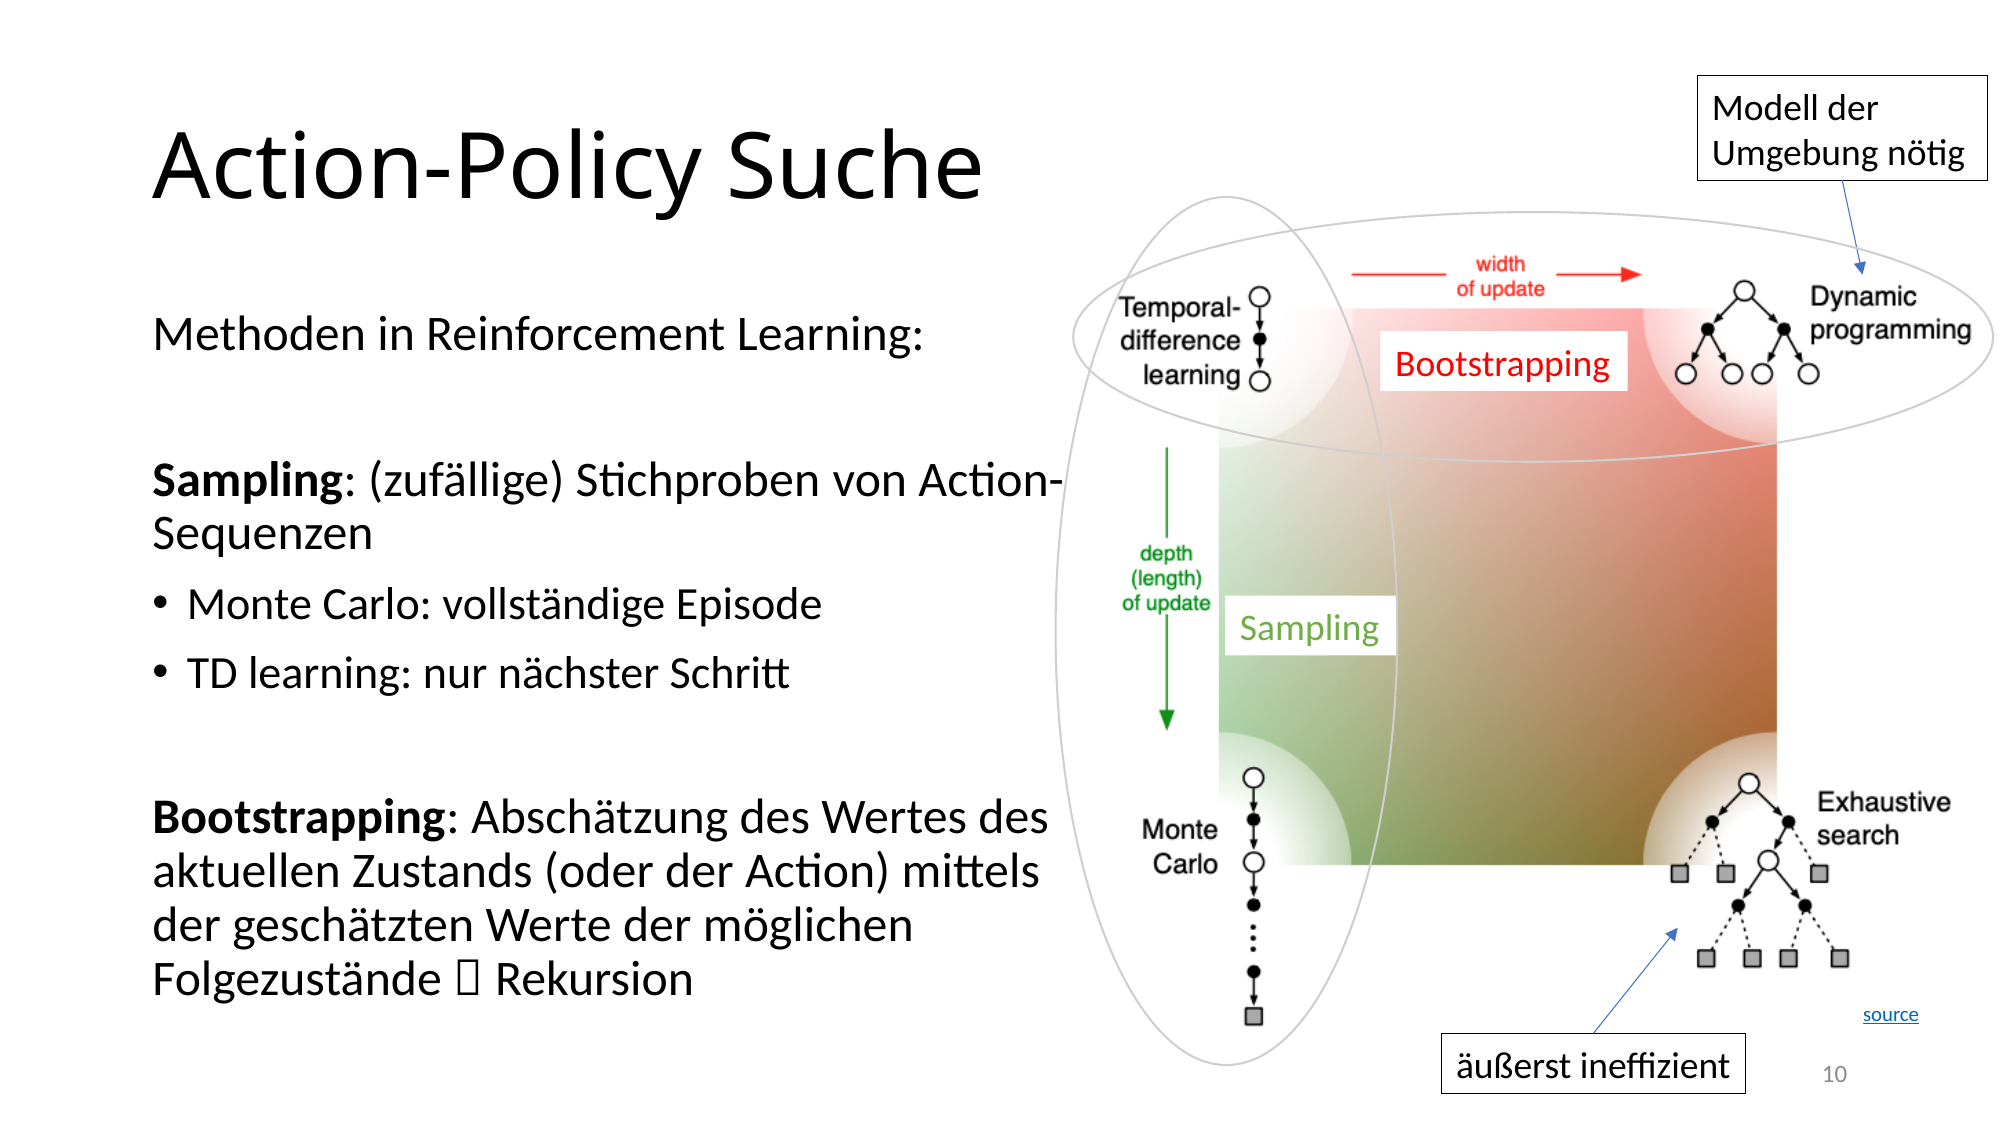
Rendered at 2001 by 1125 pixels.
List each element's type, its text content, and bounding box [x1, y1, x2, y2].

text_box [1171, 1043, 1282, 1067]
text_box [1294, 211, 1833, 241]
list Methoden in Reinforcement Learning: Sampling: (zufällige) Stichproben von Action-Sequenzen Monte Carlo: vollständige Episode TD learning: nur nächster Schritt Bootstrapping: Abschätzung des Wertes des aktuellen Zustands (oder der Action) mittels der geschätzten Werte der möglichen Folgezustände  Rekursion [137, 299, 1073, 1014]
slide_number 10 [1412, 1043, 1863, 1103]
text_box äußerst ineffizient [1441, 1043, 1746, 1094]
text_box [1054, 434, 1073, 828]
text_box [1150, 195, 1303, 241]
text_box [1593, 927, 1678, 1034]
text_box [1988, 316, 1995, 358]
text_box Modell der Umgebung nötig [1697, 75, 1988, 181]
title Action-Policy Suche [137, 59, 1863, 278]
picture [1073, 241, 1988, 1043]
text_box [1842, 181, 1863, 275]
